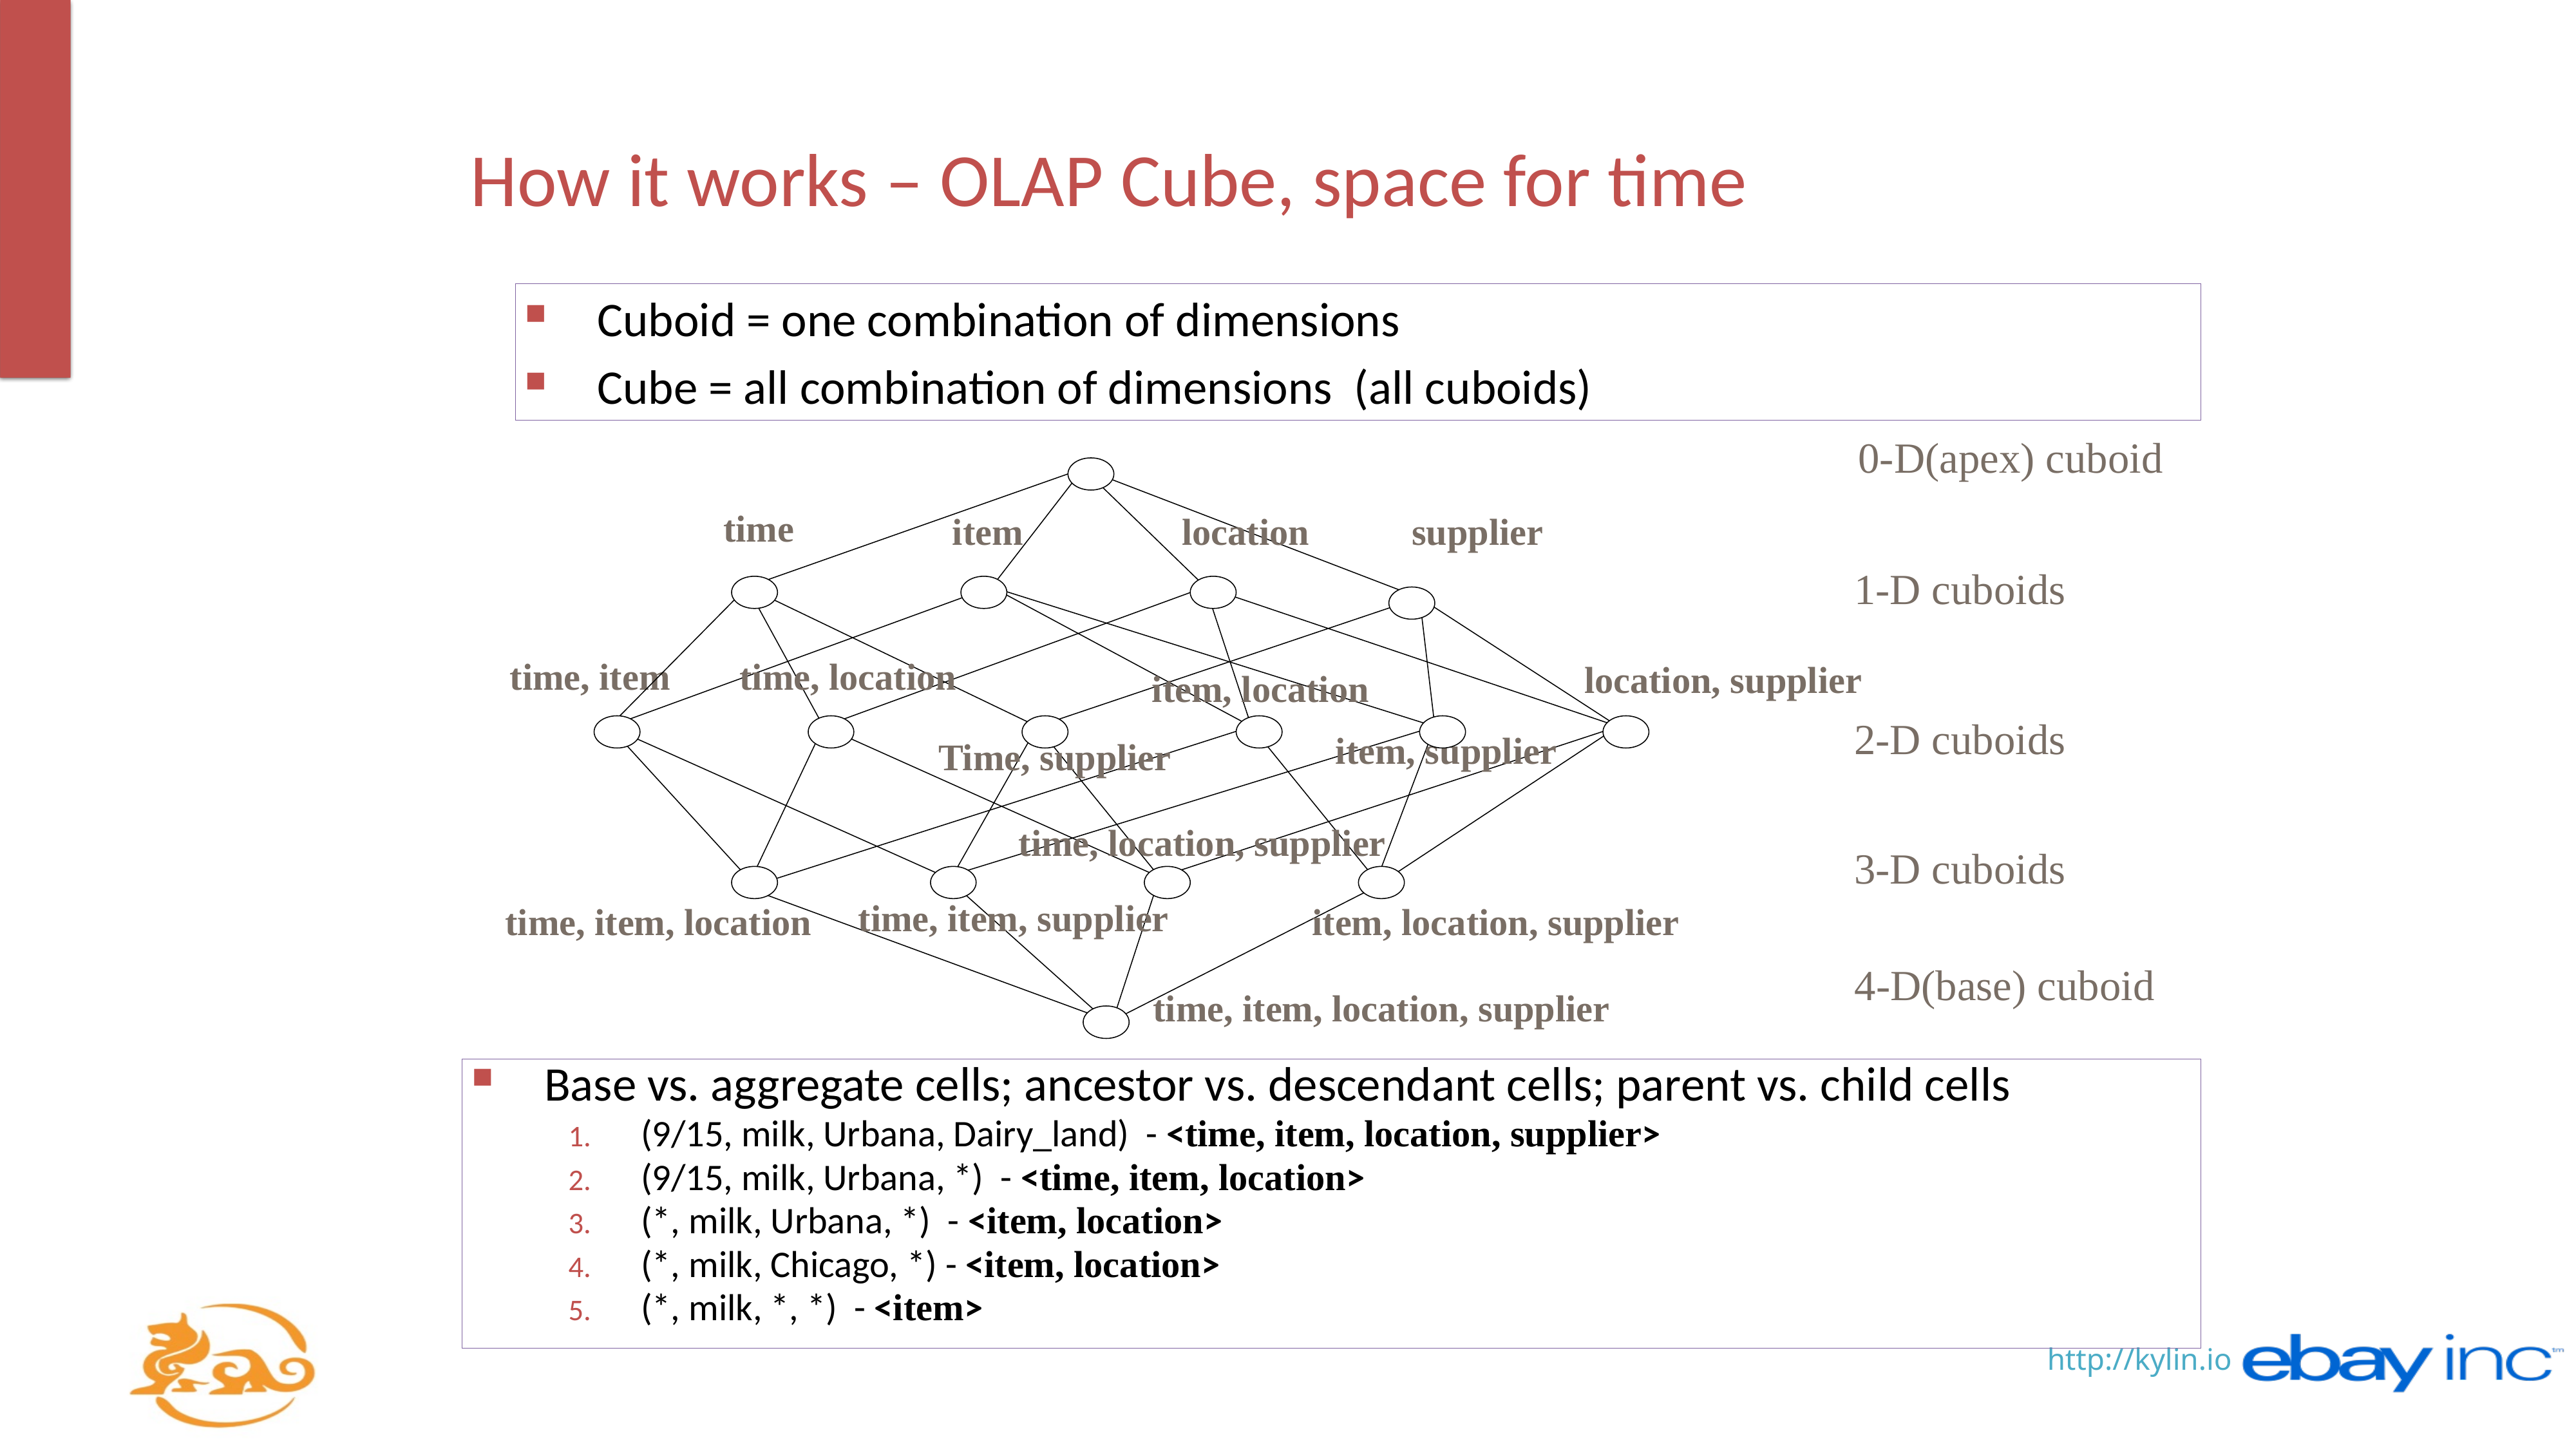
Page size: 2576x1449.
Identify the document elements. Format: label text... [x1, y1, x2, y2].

picture [2241, 1332, 2566, 1394]
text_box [493, 425, 2175, 1039]
list How it works – OLAP Cube, space for time [460, 85, 2186, 269]
picture [111, 1283, 333, 1449]
list Base vs. aggregate cells; ancestor vs. descendant cells; parent vs. child cells (9/15, milk, Urbana, Dairy_land) - <time, item, location, supplier> (9/15, milk, Urbana, *) - <time, item, location> (*, milk, Urbana, *) - <item, location> (*, milk, Chicago, *) - <item, location> (*, milk, *, *) - <item> [462, 1059, 2201, 1349]
list Cuboid = one combination of dimensions Cube = all combination of dimensions (all cuboids) [515, 283, 2201, 421]
